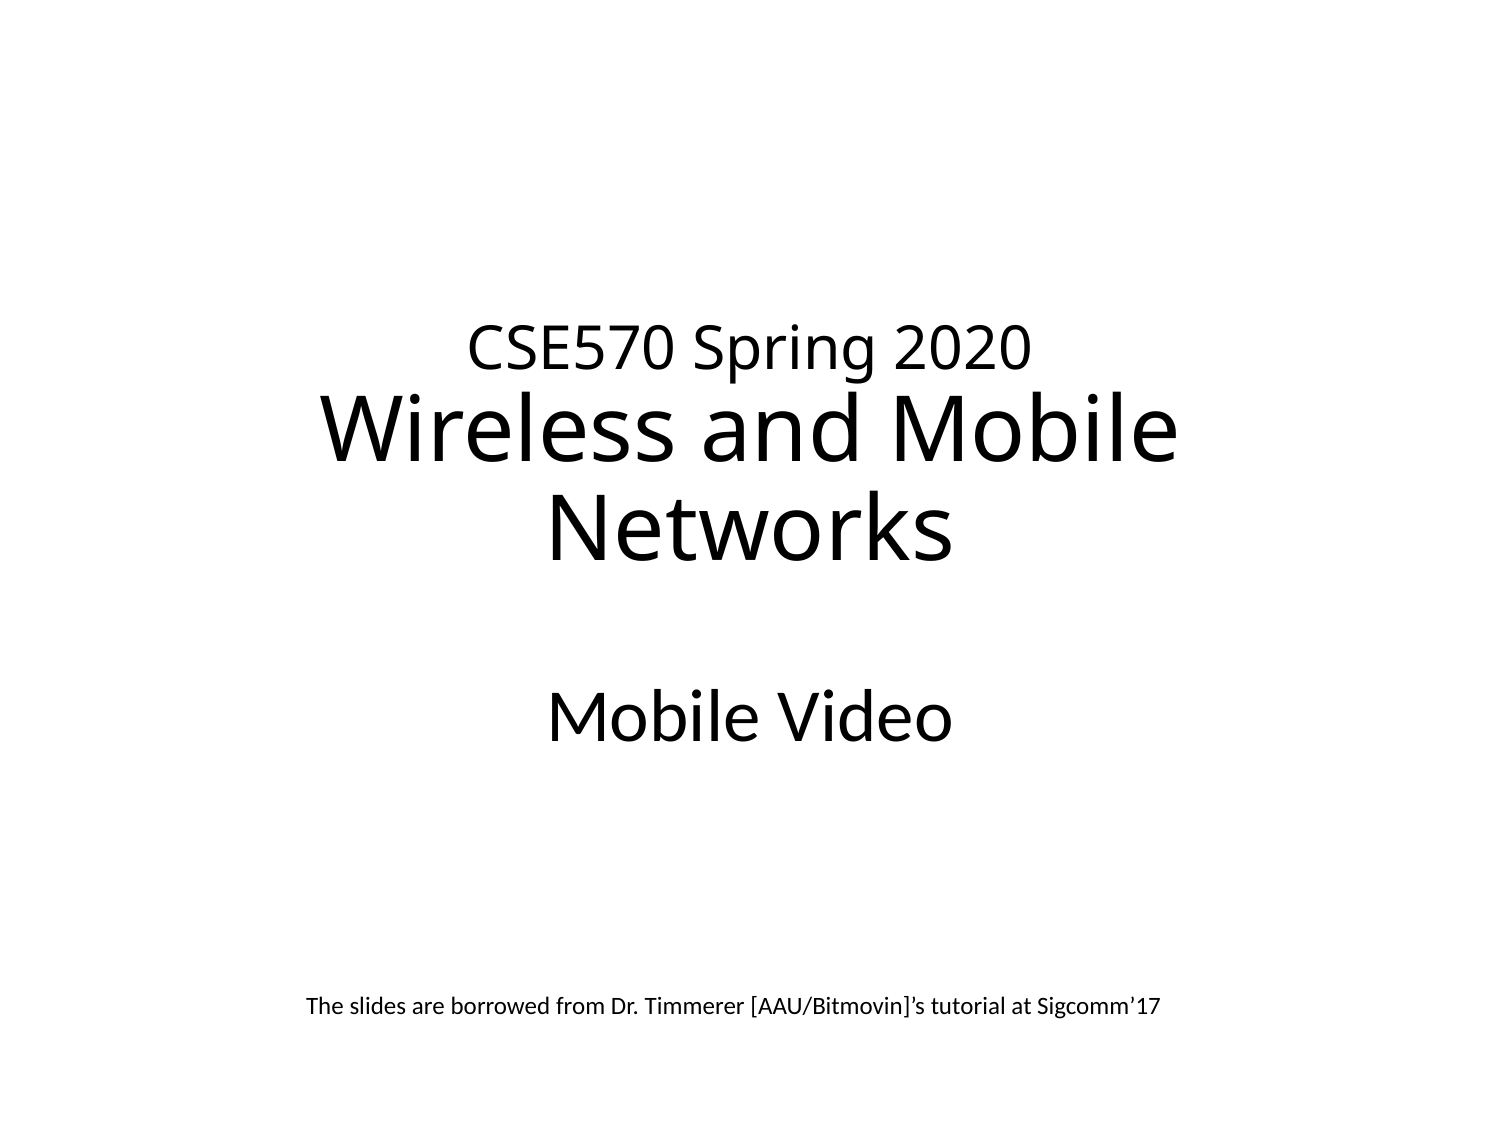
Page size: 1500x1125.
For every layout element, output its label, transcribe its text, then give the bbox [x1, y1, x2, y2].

title CSE570 Spring 2020 Wireless and Mobile Networks [112, 305, 1388, 697]
subtitle Mobile Video [187, 668, 1313, 941]
text_box The slides are borrowed from Dr. Timmerer [AAU/Bitmovin]’s tutorial at Sigcomm’17 [291, 982, 1258, 1058]
